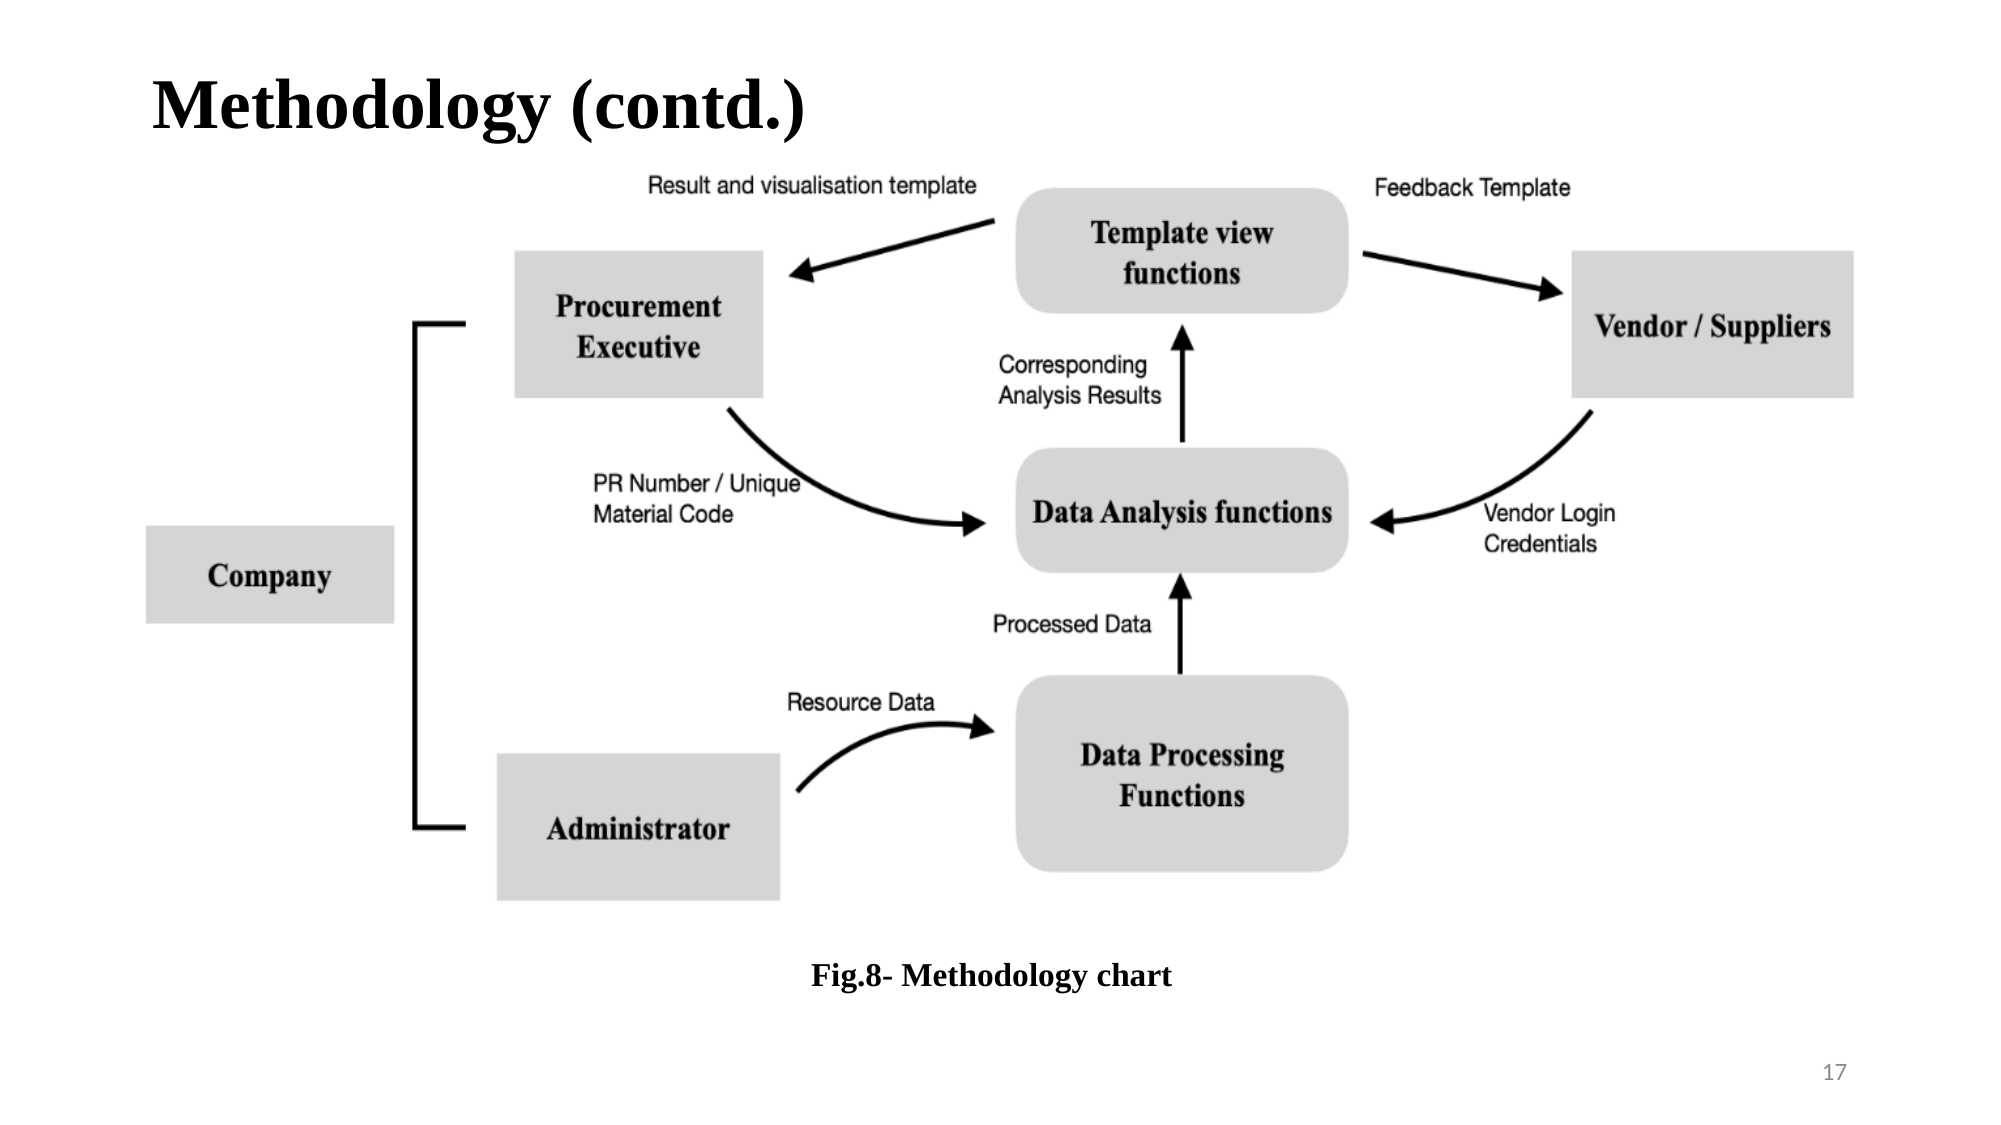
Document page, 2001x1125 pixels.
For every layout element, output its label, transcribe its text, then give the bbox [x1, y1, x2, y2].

slide_number 17 [1412, 1040, 1863, 1100]
text_box Fig.8- Methodology chart [802, 944, 1198, 1002]
title Methodology (contd.) [137, 59, 1863, 152]
picture [137, 152, 1863, 913]
